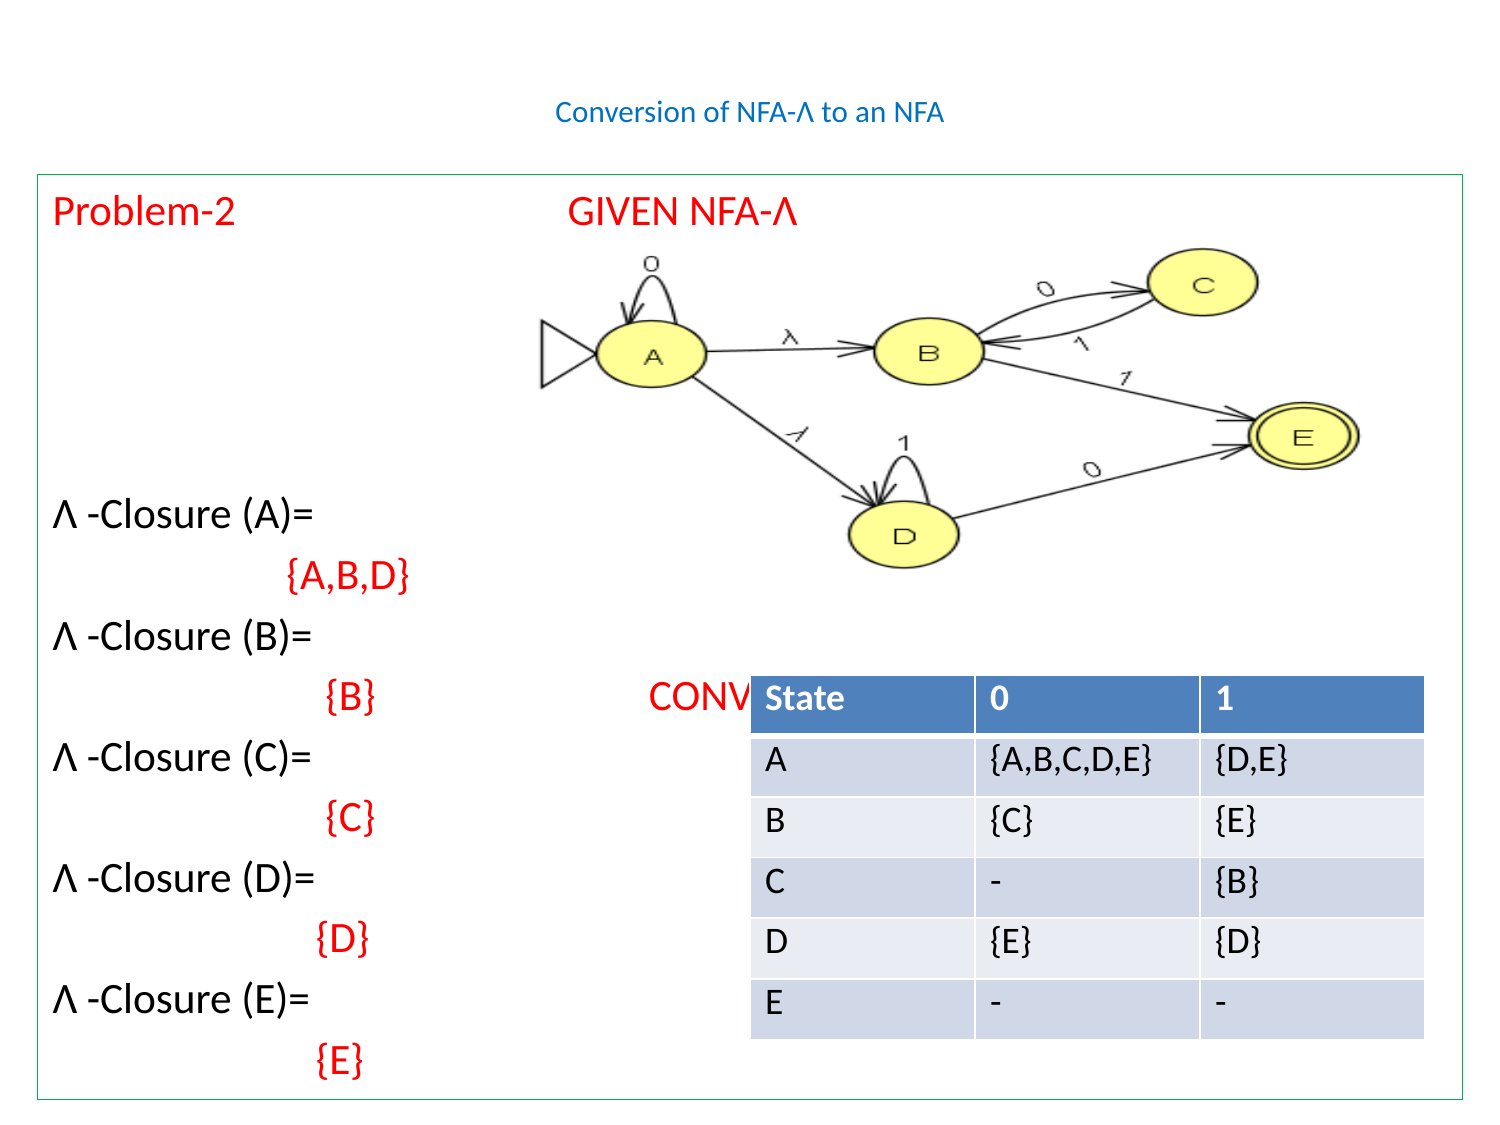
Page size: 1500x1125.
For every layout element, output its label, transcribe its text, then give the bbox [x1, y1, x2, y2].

table_cell - [976, 858, 1199, 917]
picture [512, 237, 1401, 576]
title Conversion of NFA-Ʌ to an NFA [75, 45, 1425, 174]
table_cell C [751, 858, 974, 917]
table_cell {C} [976, 798, 1199, 857]
table_cell {A,B,C,D,E} [976, 739, 1199, 796]
table_cell A [751, 739, 974, 796]
list Problem-2 GIVEN NFA-Ʌ Ʌ -Closure (A)= {A,B,D} Ʌ -Closure (B)= {B} CONVERTED NFA Ʌ -Closure (C)= {C} Ʌ -Closure (D)= {D} Ʌ -Closure (E)= {E} [37, 174, 1463, 1100]
table_header 1 [1201, 676, 1424, 733]
table_cell - [976, 980, 1199, 1039]
table_cell {E} [976, 919, 1199, 978]
table_cell {E} [1201, 798, 1424, 857]
table_cell B [751, 798, 974, 857]
table_cell - [1201, 980, 1424, 1039]
table_cell D [751, 919, 974, 978]
table_header 0 [976, 676, 1199, 733]
table_cell {D} [1201, 919, 1424, 978]
table_cell {D,E} [1201, 739, 1424, 796]
table_cell {B} [1201, 858, 1424, 917]
table_header State [751, 676, 974, 733]
table_cell E [751, 980, 974, 1039]
